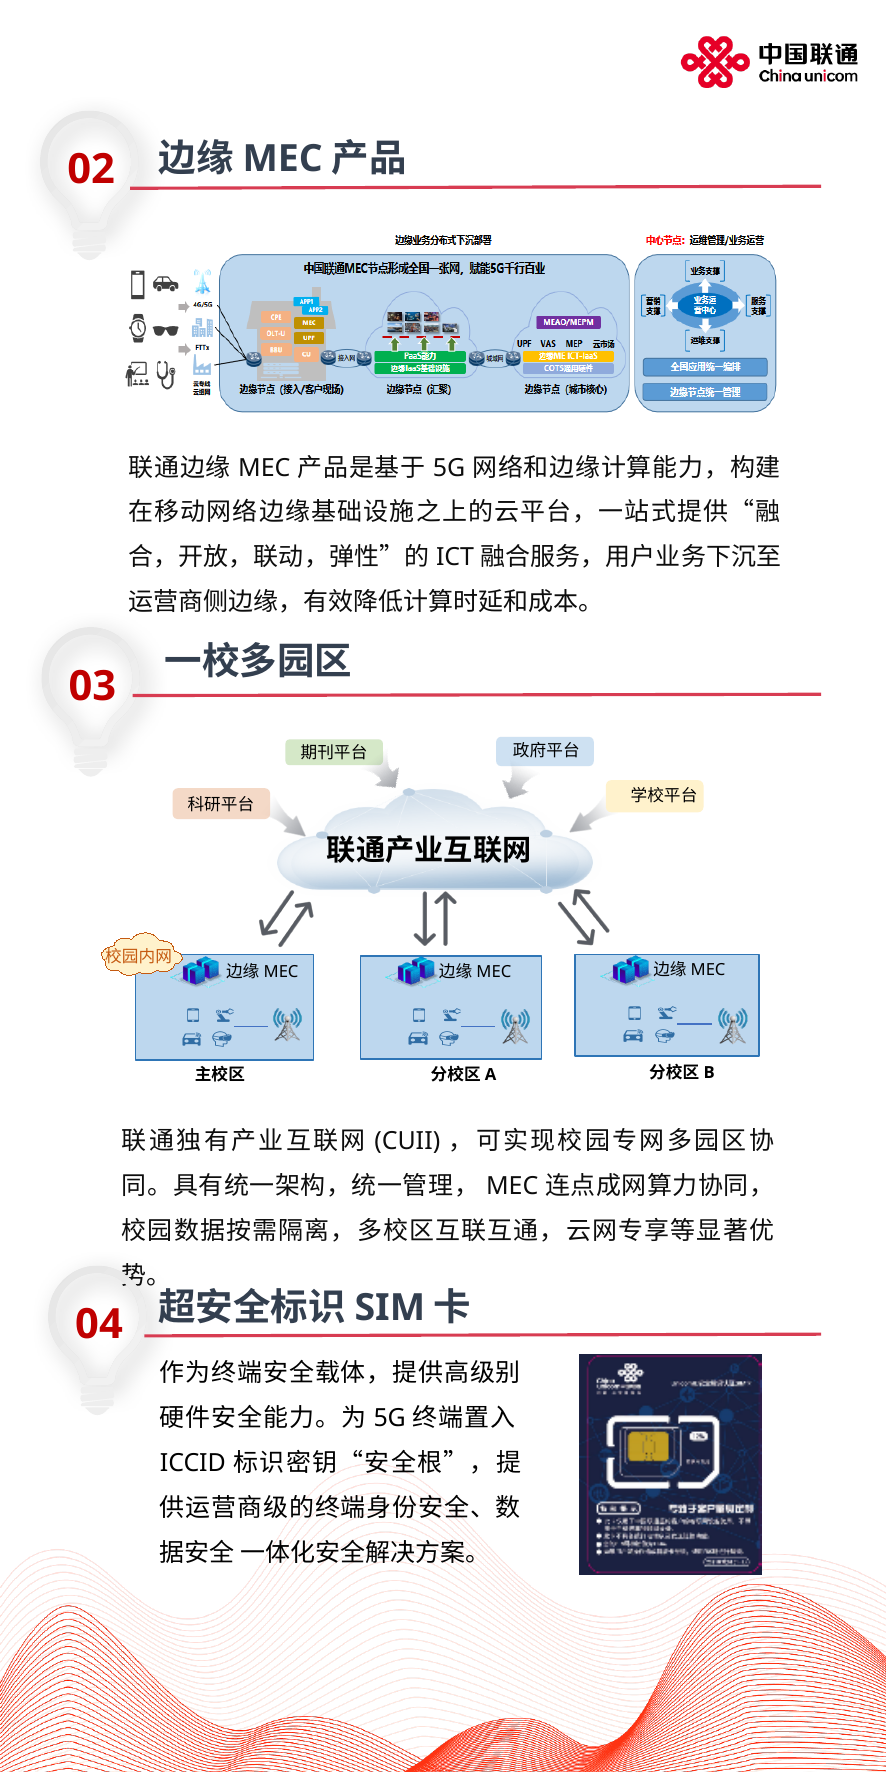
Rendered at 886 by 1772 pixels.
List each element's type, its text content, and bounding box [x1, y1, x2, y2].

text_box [40, 110, 141, 261]
text_box 作为终端安全载体，提供高级别硬件安全能力。为5G终端置入ICCID标识密钥“安全根”，提供运营商级的终端身份安全、数据安全 一体化安全解决方案。 [149, 1337, 537, 1416]
picture [123, 230, 779, 414]
text_box 超安全标识SIM卡 [149, 1275, 487, 1334]
text_box 一校多园区 [150, 629, 368, 690]
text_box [41, 627, 143, 777]
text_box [48, 1265, 149, 1416]
text_box 联通独有产业互联网(CUII)，可实现校园专网多园区协同。具有统一架构，统一管理，MEC连点成网算力协同，校园数据按需隔离，多校区互联互通，云网专享等显著优势。 [107, 1102, 790, 1297]
text_box 边缘MEC产品 [143, 126, 422, 186]
picture [0, 1354, 886, 1772]
text_box 联通边缘MEC产品是基于5G网络和边缘计算能力，构建在移动网络边缘基础设施之上的云平台，一站式提供“融合，开放，联动，弹性”的ICT融合服务，用户业务下沉至运营商侧边缘，有效降低计算时延和成本。 [113, 428, 797, 623]
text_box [90, 732, 760, 1092]
picture [661, 12, 886, 111]
